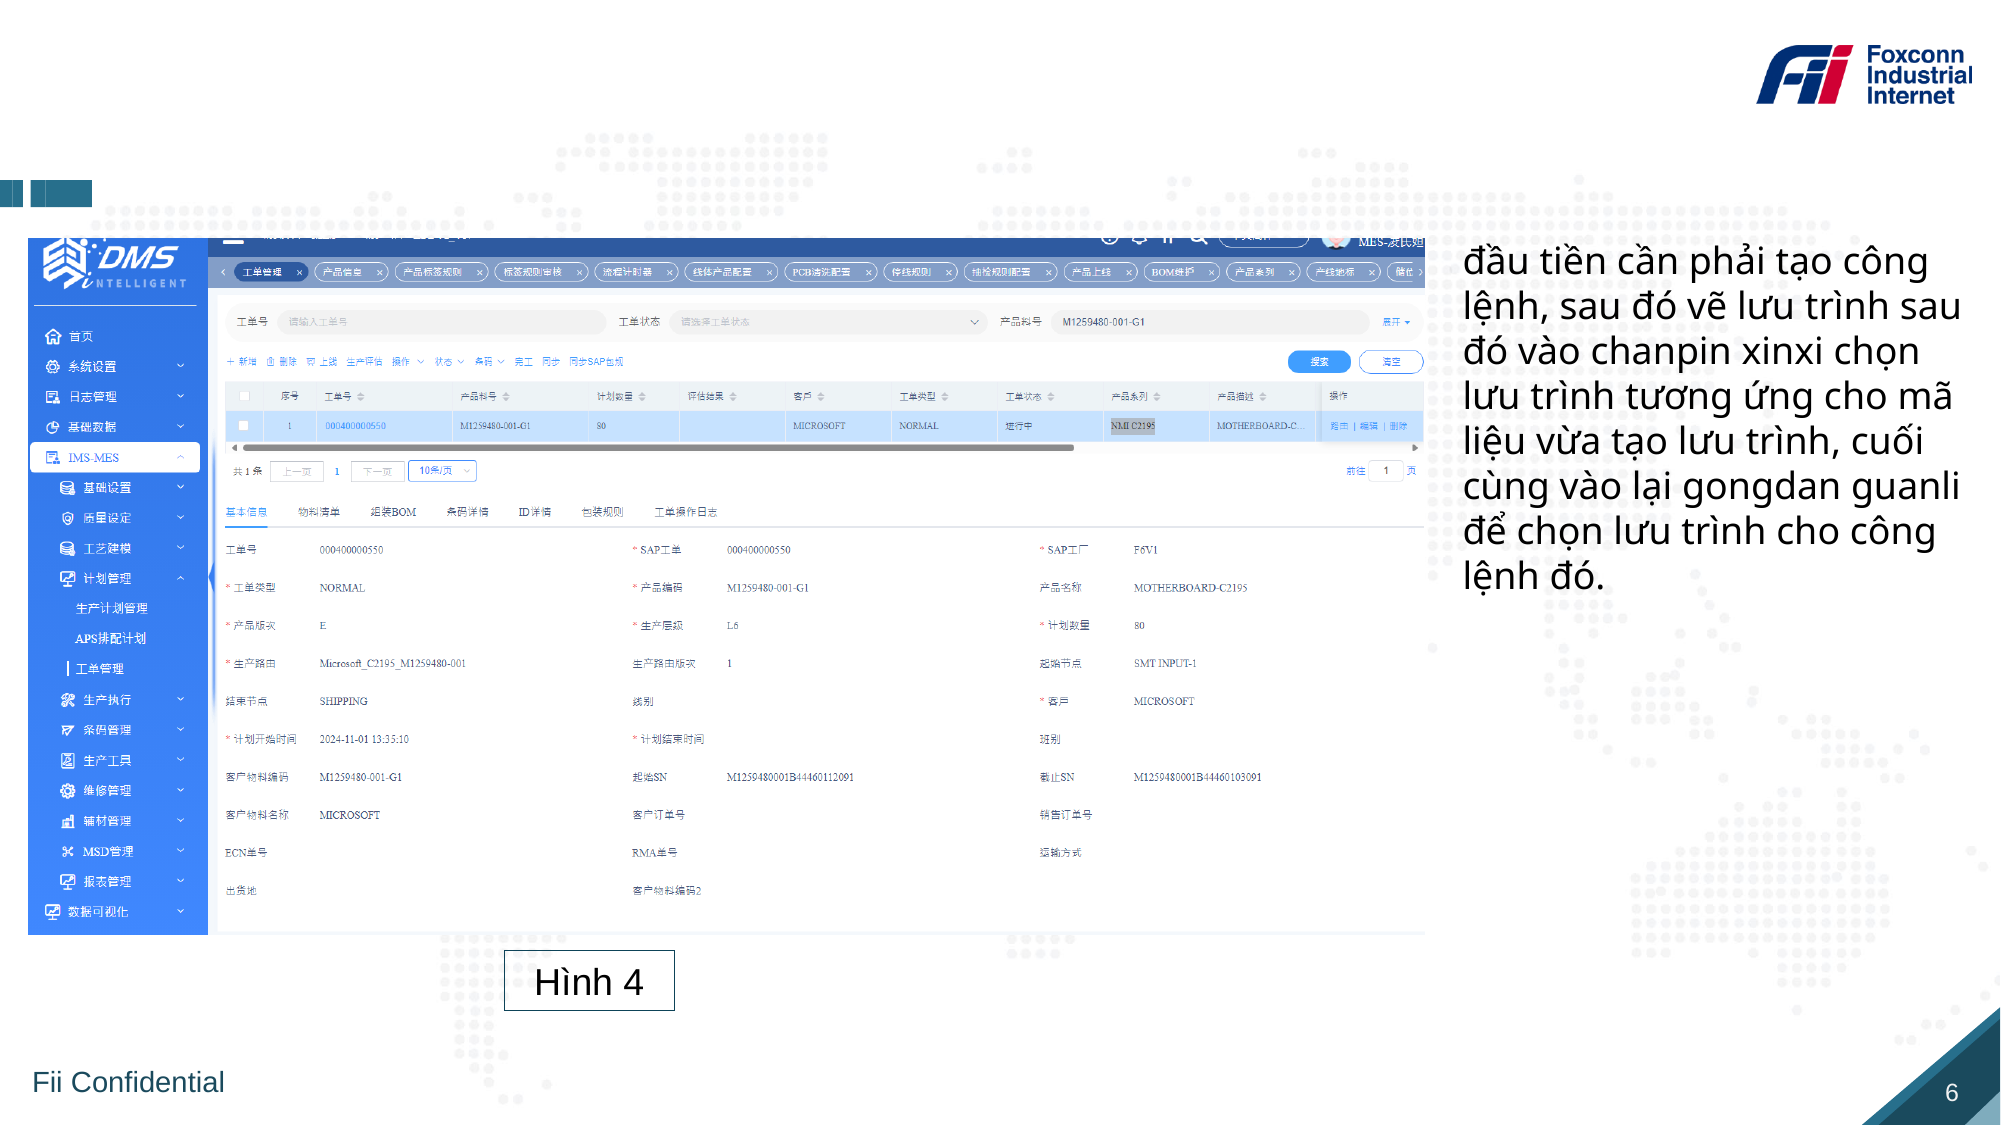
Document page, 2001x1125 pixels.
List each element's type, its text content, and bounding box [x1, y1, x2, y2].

text_box đầu tiền cần phải tạo công lệnh, sau đó vẽ lưu trình sau đó vào chanpin xinxi chọn lưu trình tương ứng cho mã liệu vừa tạo lưu trình, cuối cùng vào lại gongdan guanli để chọn lưu trình cho công lệnh đó. [1447, 229, 2000, 604]
picture [0, 0, 2000, 1125]
text_box Hình 4 [504, 950, 675, 1011]
